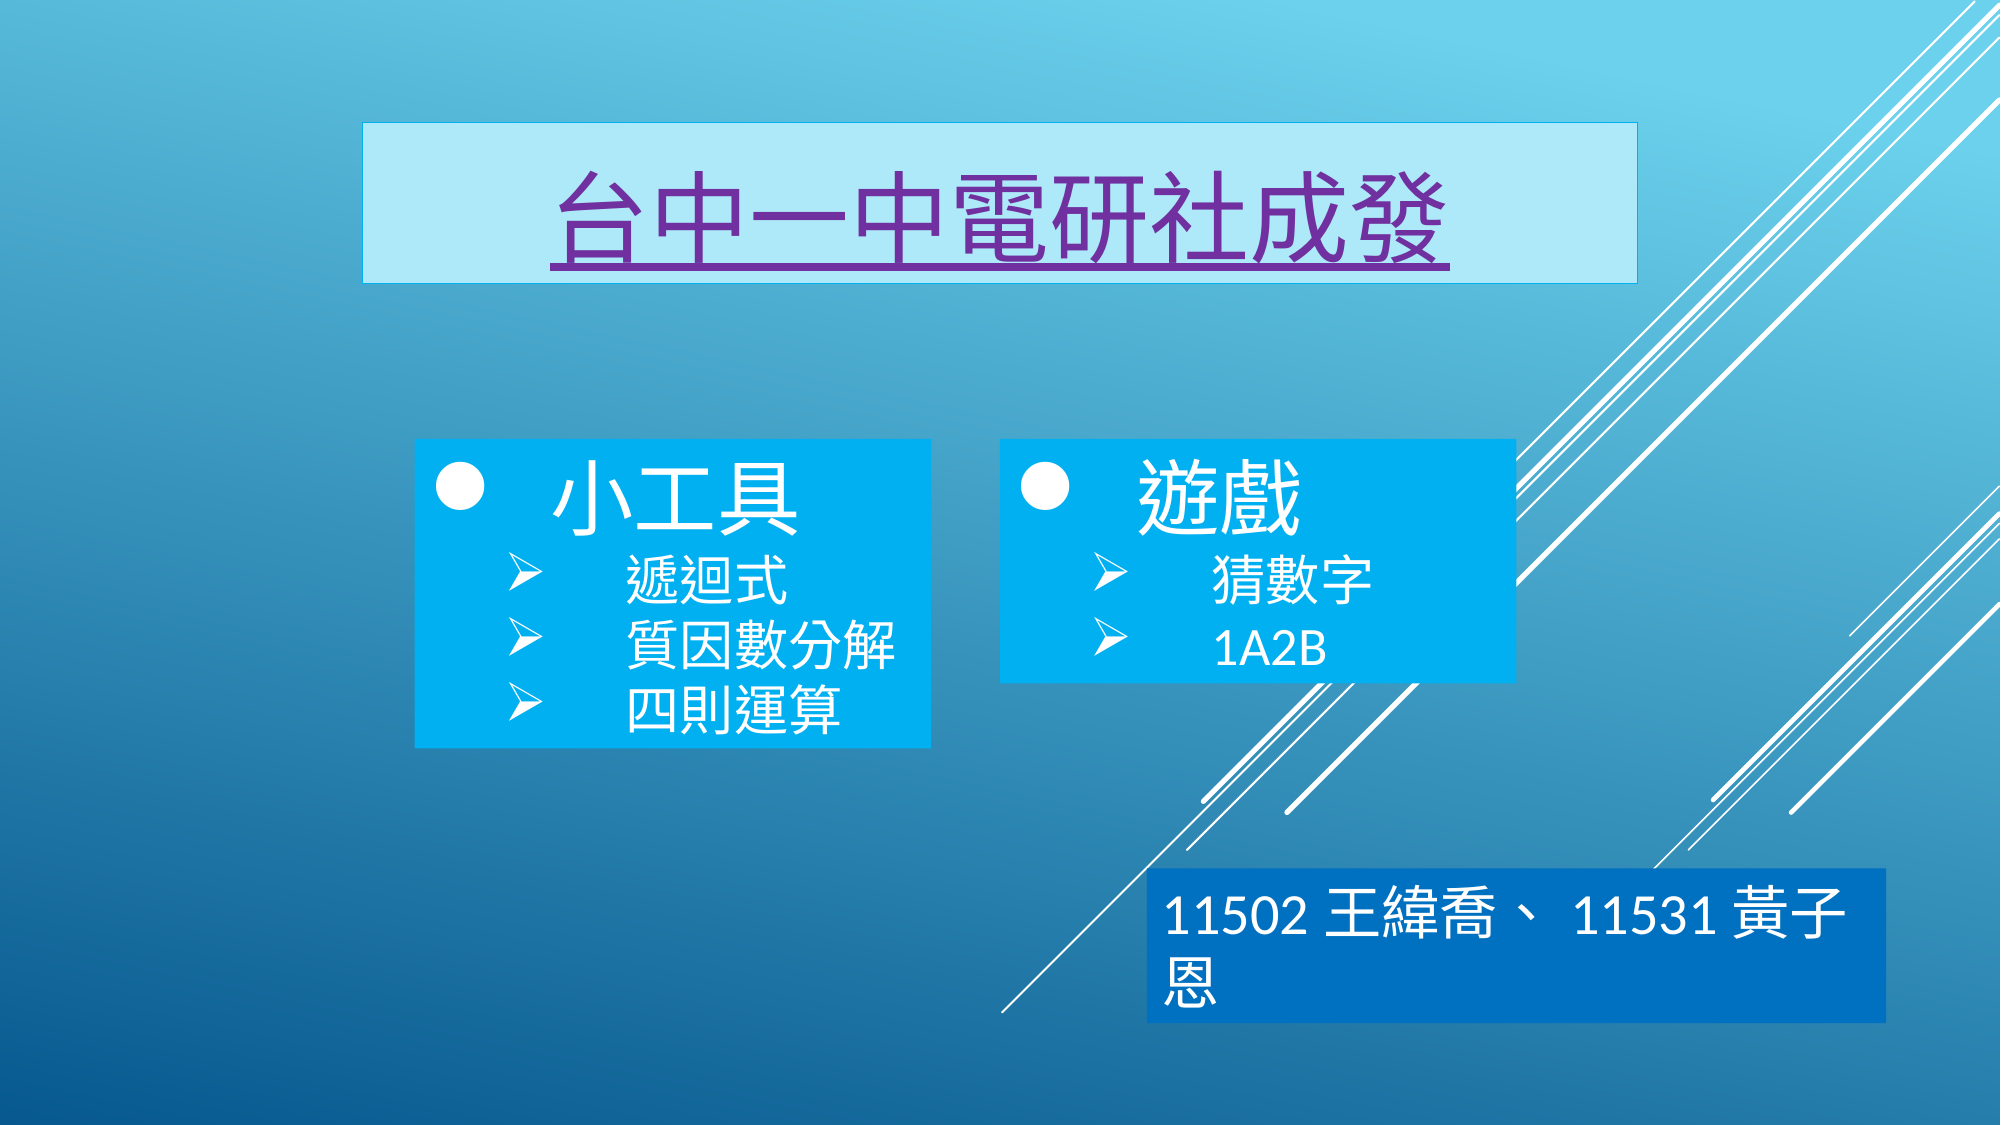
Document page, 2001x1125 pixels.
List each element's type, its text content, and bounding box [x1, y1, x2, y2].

text_box 遊戲 猜數字 1A2B [999, 438, 1517, 684]
text_box 11502王緯喬、11531黃子恩 [1146, 868, 1887, 1024]
text_box 小工具 遞迴式 質因數分解 四則運算 [414, 438, 932, 749]
title 台中一中電研社成發 [362, 122, 1638, 284]
